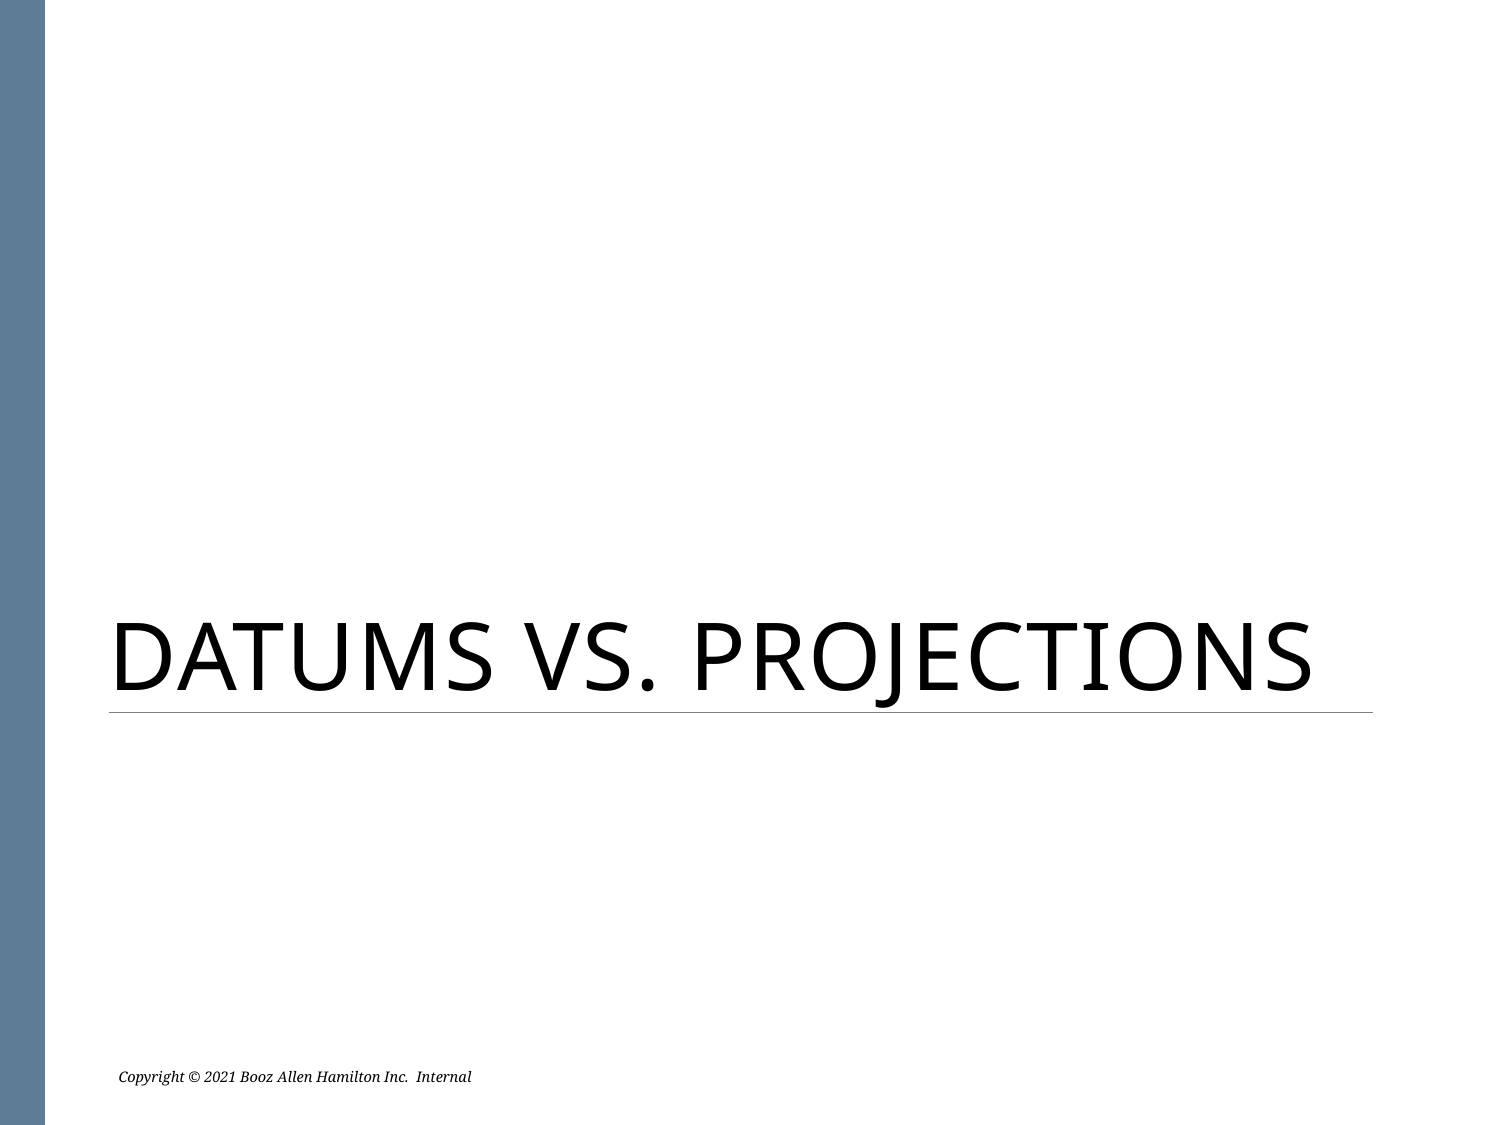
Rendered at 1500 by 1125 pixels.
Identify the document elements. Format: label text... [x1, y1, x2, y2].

footer Copyright © 2021 Booz Allen Hamilton Inc. Internal [118, 1063, 1067, 1090]
title Datums vs. Projections [108, 124, 1373, 710]
